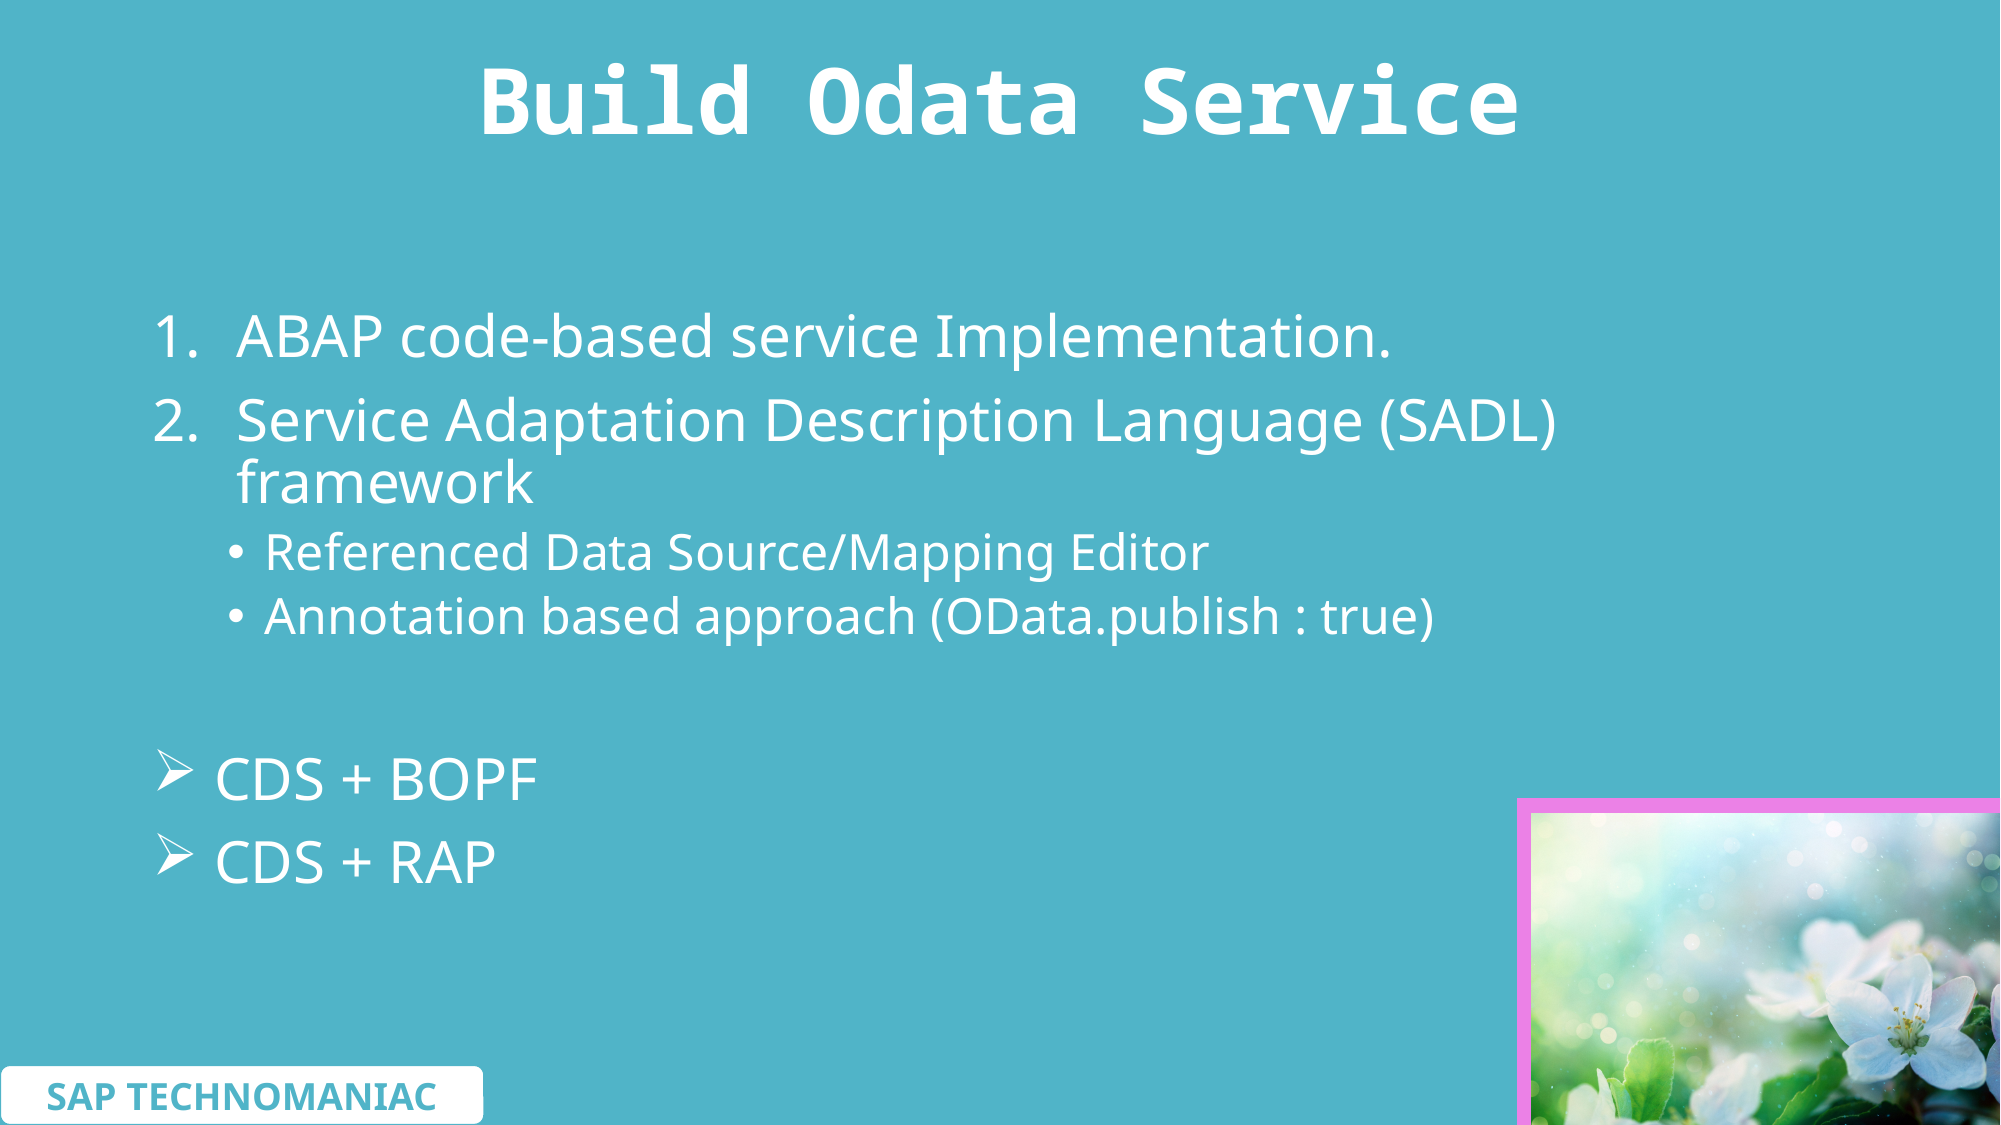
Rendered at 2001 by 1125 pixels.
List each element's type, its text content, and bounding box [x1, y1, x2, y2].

title Build Odata Service [137, 22, 1863, 188]
picture [1531, 813, 2000, 1125]
list ABAP code-based service Implementation. Service Adaptation Description Language (SADL) framework Referenced Data Source/Mapping Editor Annotation based approach (OData.publish : true) CDS + BOPF CDS + RAP [137, 299, 1863, 1014]
